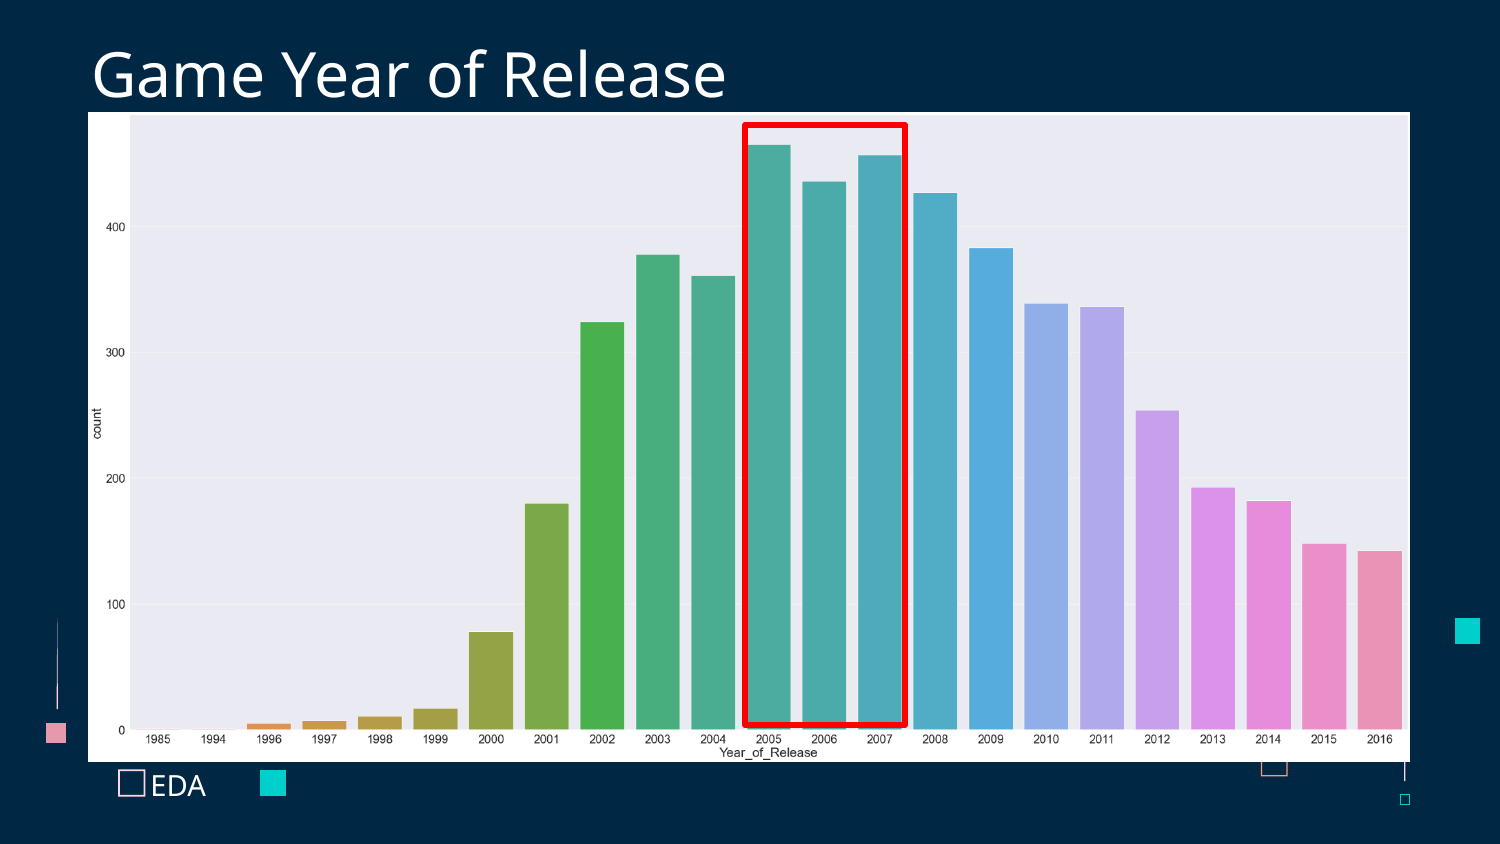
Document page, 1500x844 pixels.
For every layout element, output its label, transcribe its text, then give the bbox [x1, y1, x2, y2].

picture [88, 112, 1410, 762]
text_box EDA [135, 771, 226, 818]
title Game Year of Release [76, 30, 1105, 125]
